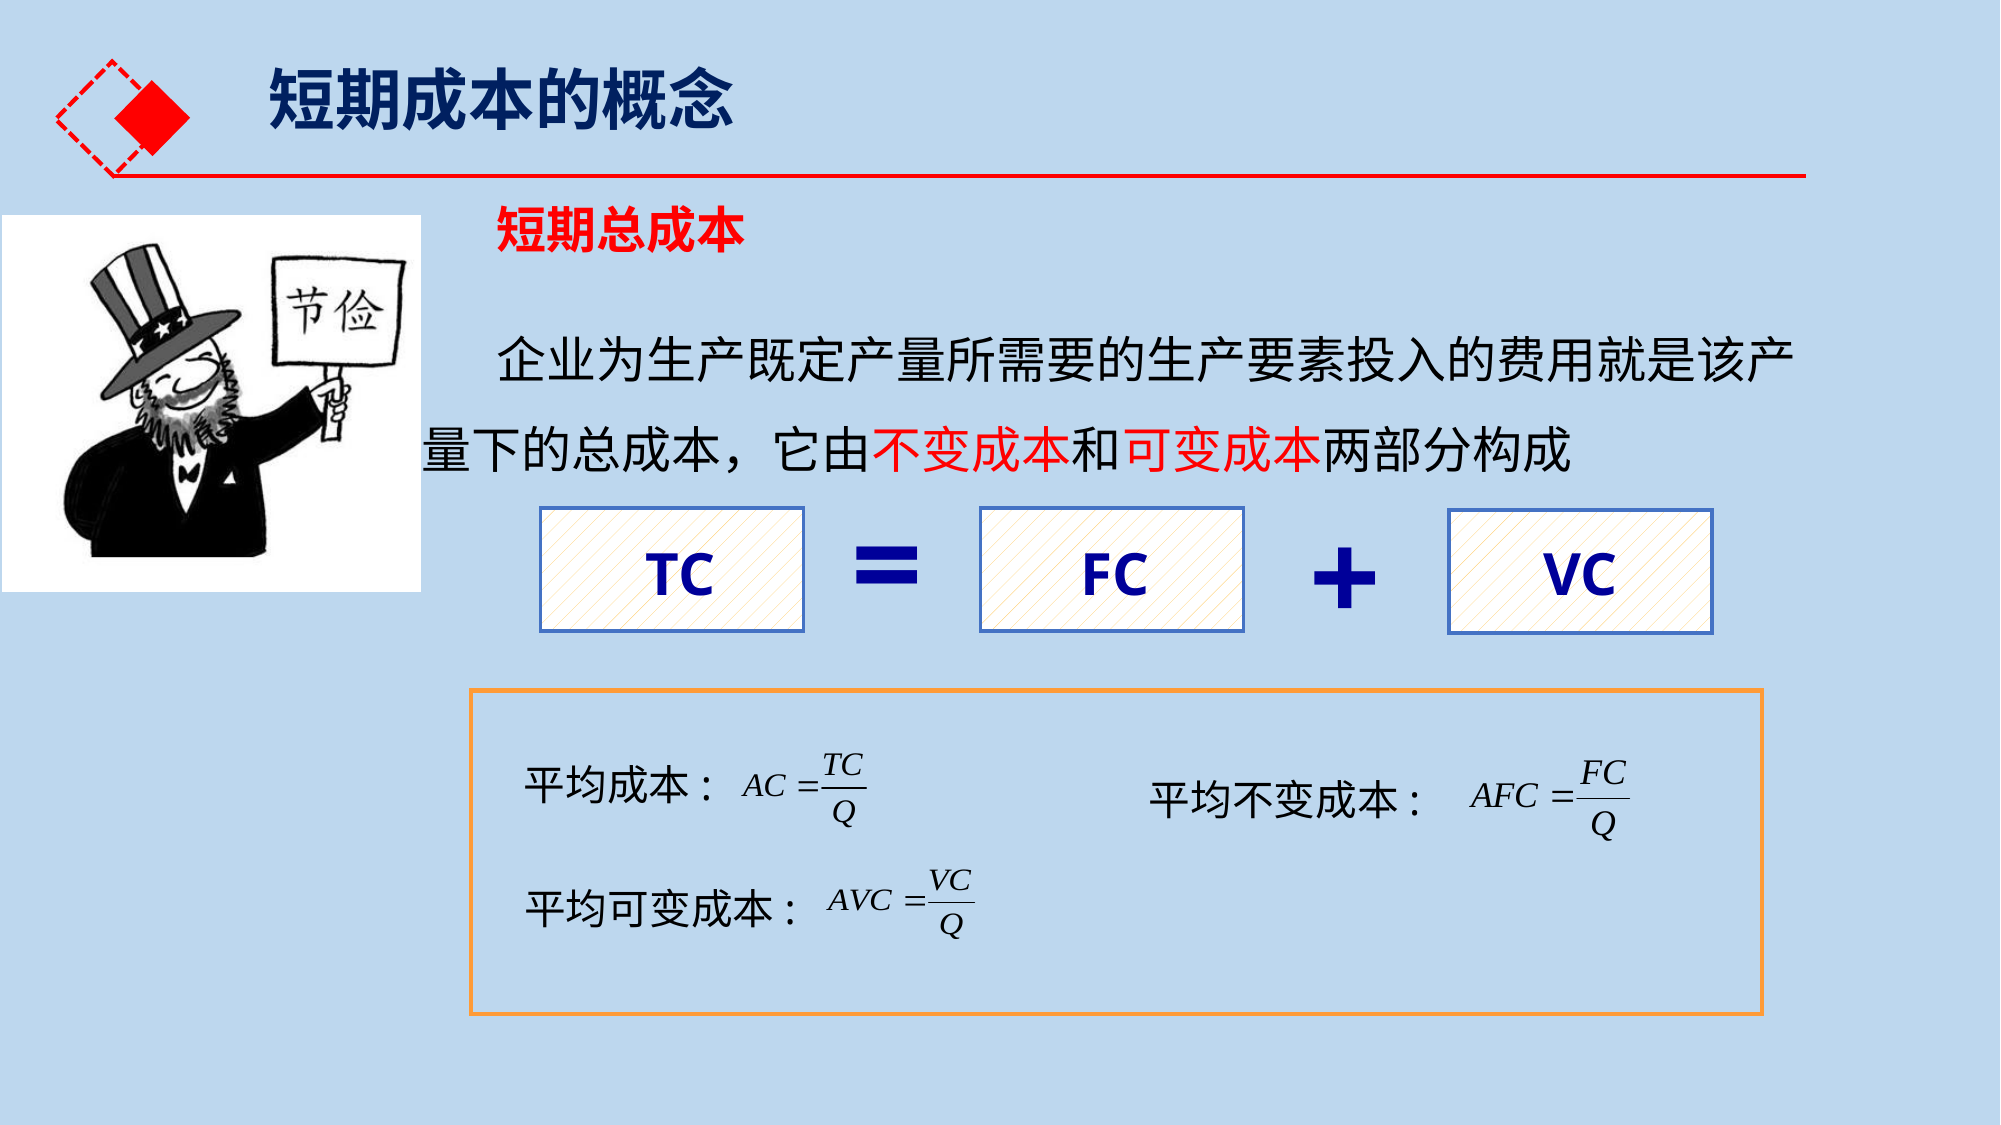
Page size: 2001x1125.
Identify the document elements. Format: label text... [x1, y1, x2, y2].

text_box [540, 507, 804, 632]
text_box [819, 860, 981, 949]
text_box FC [983, 509, 1247, 635]
picture [2, 215, 421, 592]
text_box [1462, 749, 1639, 853]
text_box VC [1449, 509, 1712, 635]
text_box TC [549, 509, 812, 635]
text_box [734, 742, 875, 837]
text_box [470, 690, 1762, 1014]
text_box 短期总成本 [482, 197, 783, 260]
text_box 短期成本的概念 [253, 59, 1979, 207]
text_box = [836, 509, 983, 610]
text_box [54, 61, 143, 178]
text_box 企业为生产既定产量所需要的生产要素投入的费用就是该产量下的总成本，它由不变成本和可变成本两部分构成 [421, 290, 1823, 486]
text_box + [1295, 522, 1396, 623]
text_box [114, 80, 191, 157]
